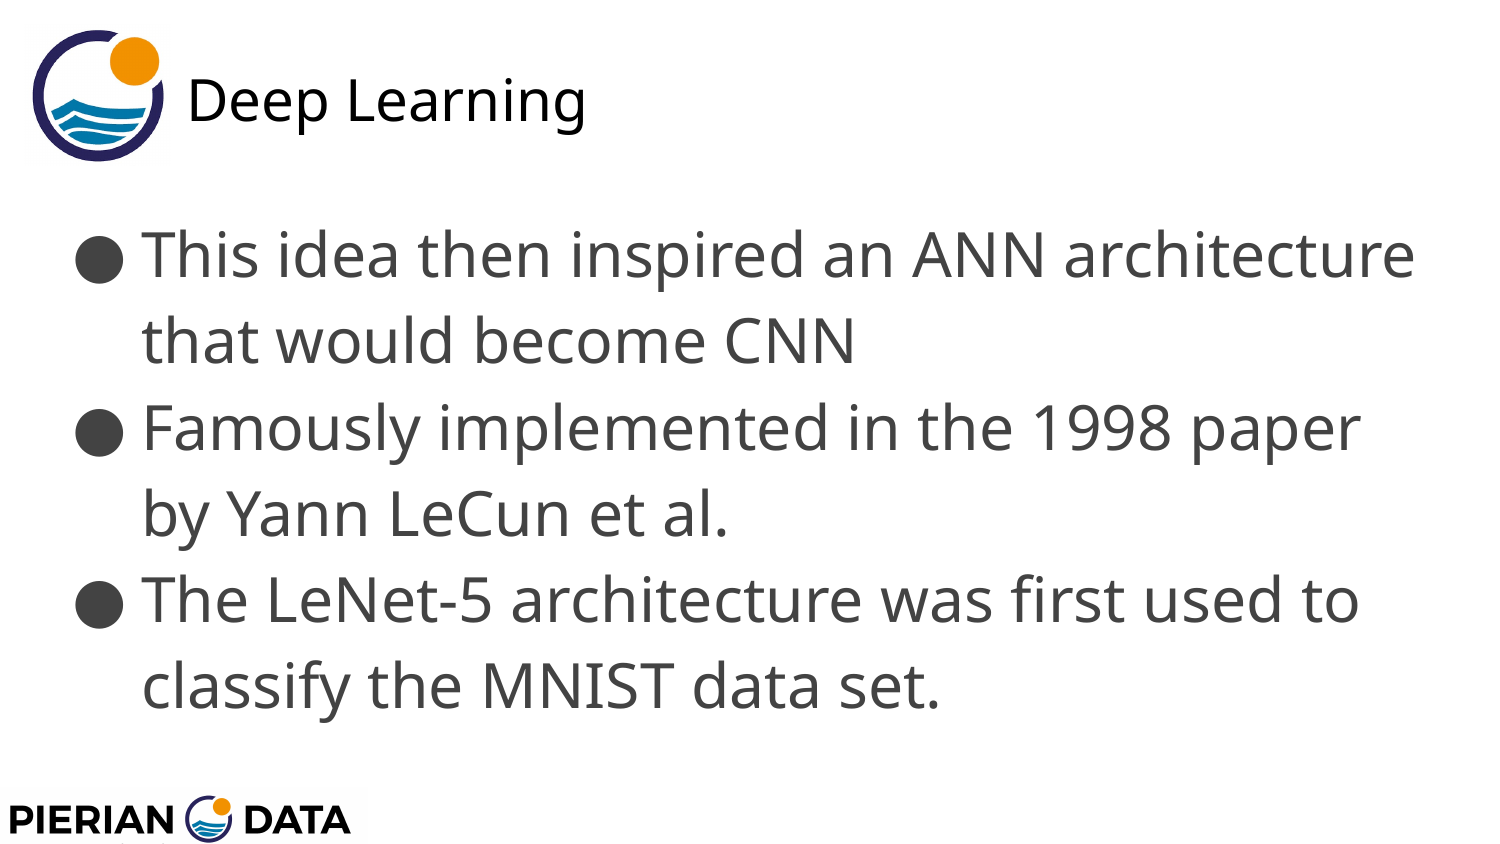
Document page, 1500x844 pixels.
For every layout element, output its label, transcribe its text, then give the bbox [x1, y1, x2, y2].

title Deep Learning [176, 48, 1449, 143]
list This idea then inspired an ANN architecture that would become CNN Famously implemented in the 1998 paper by Yann LeCun et al. The LeNet-5 architecture was first used to classify the MNIST data set. [51, 189, 1449, 750]
picture [0, 787, 368, 844]
picture [24, 24, 172, 167]
